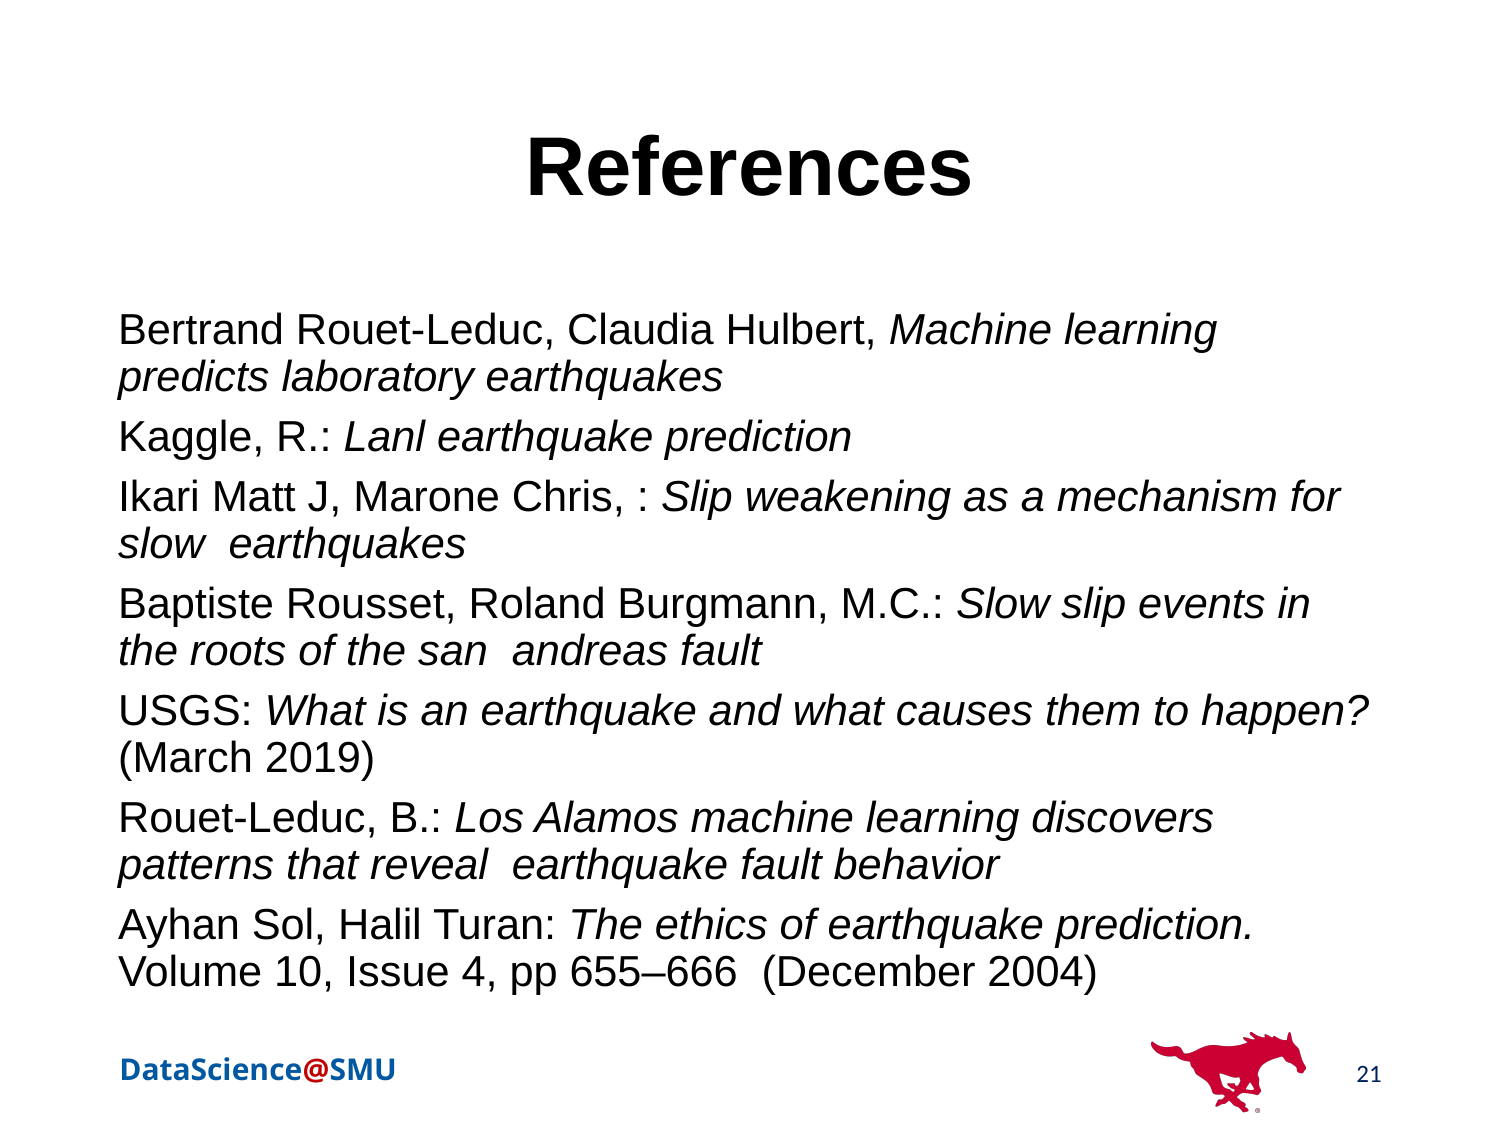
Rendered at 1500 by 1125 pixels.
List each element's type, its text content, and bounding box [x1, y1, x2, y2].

picture [1151, 1032, 1306, 1042]
picture [1151, 1103, 1306, 1113]
slide_number 21 [1059, 1042, 1397, 1103]
title References [103, 59, 1397, 278]
list Bertrand Rouet-Leduc, Claudia Hulbert, Machine learning predicts laboratory earthquakes Kaggle, R.: Lanl earthquake prediction Ikari Matt J, Marone Chris, : Slip weakening as a mechanism for slow earthquakes Baptiste Rousset, Roland Burgmann, M.C.: Slow slip events in the roots of the san andreas fault USGS: What is an earthquake and what causes them to happen? (March 2019) Rouet-Leduc, B.: Los Alamos machine learning discovers patterns that reveal earthquake fault behavior Ayhan Sol, Halil Turan: The ethics of earthquake prediction. Volume 10, ​Issue 4​, pp 655–666 (December 2004) [103, 299, 1397, 1014]
